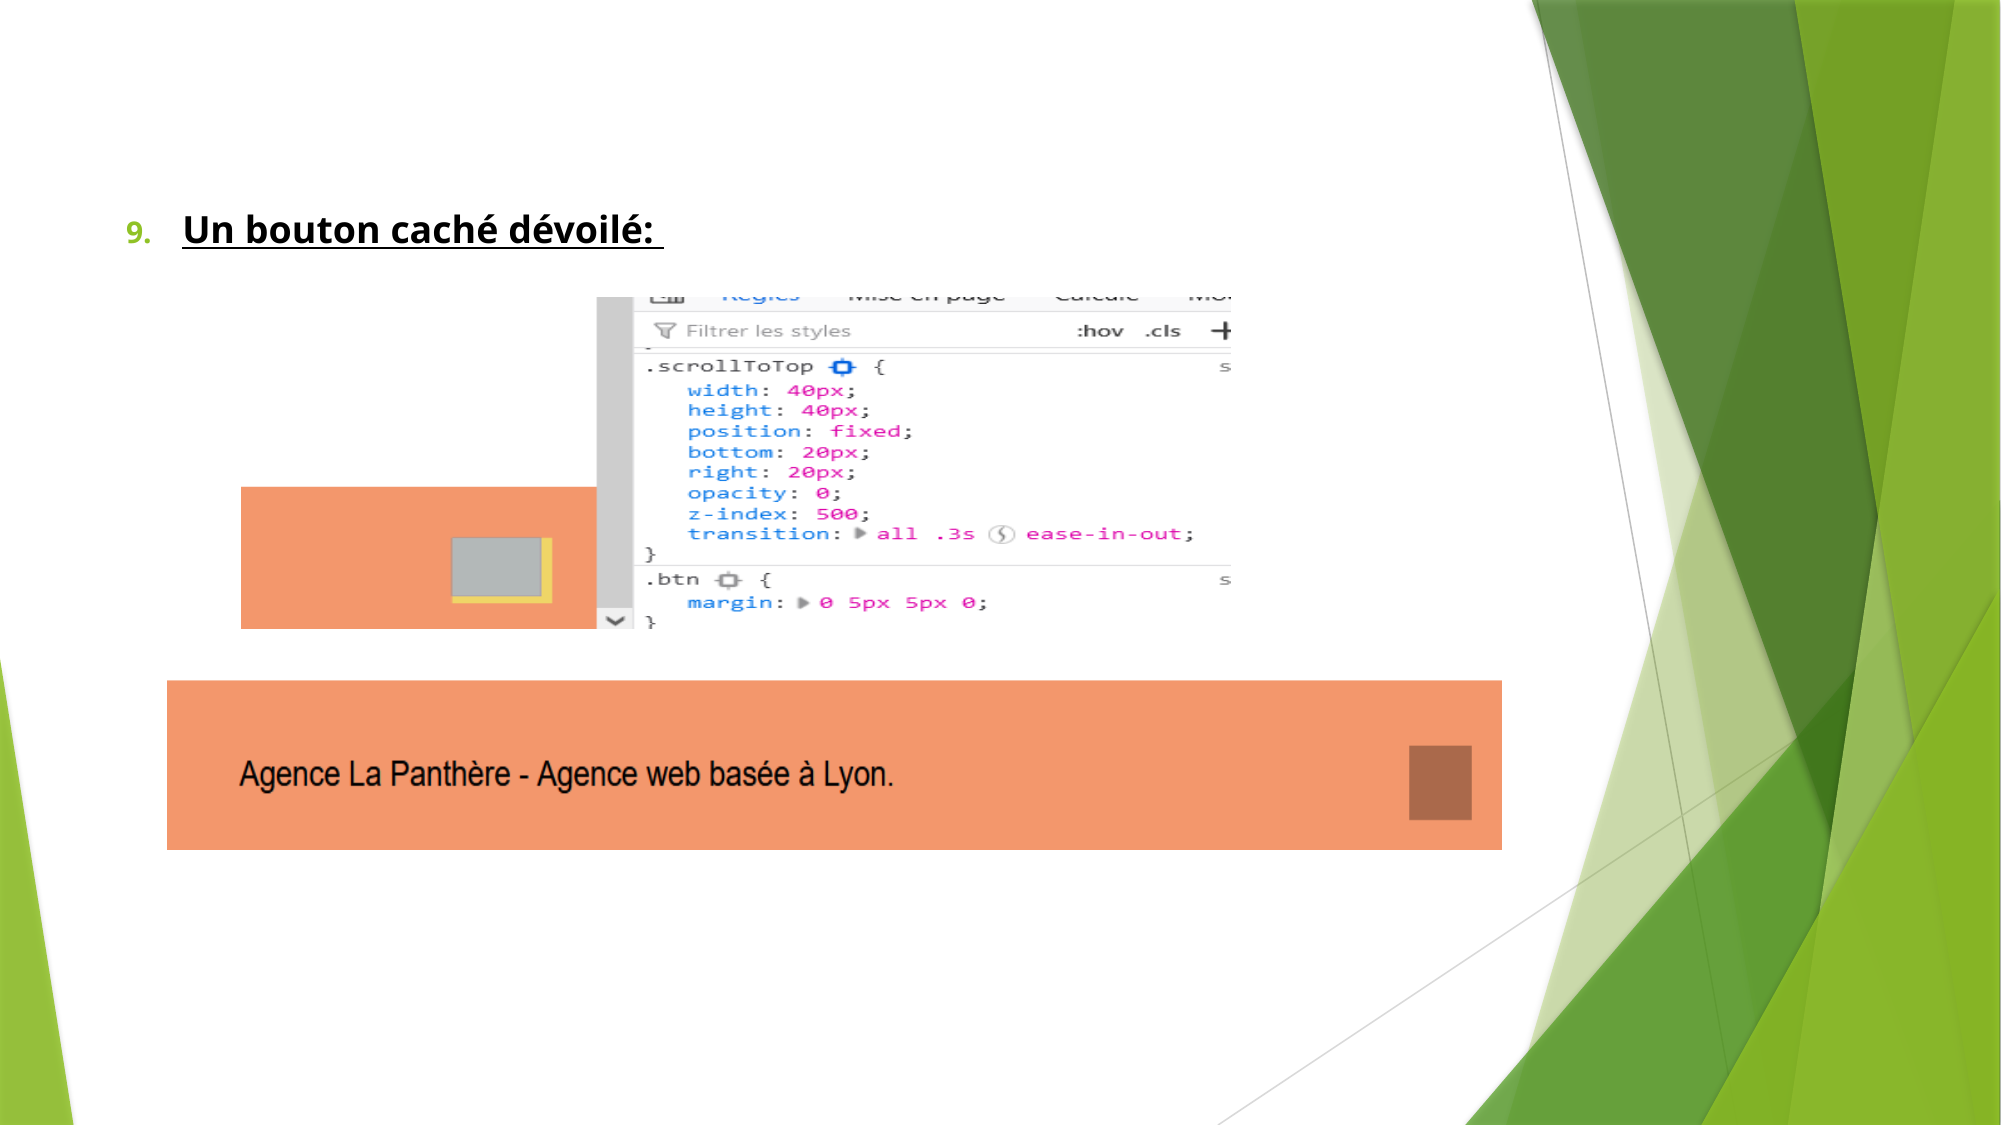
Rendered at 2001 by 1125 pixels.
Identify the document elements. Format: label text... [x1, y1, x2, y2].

picture [241, 296, 1232, 629]
picture [167, 639, 1503, 850]
list Un bouton caché dévoilé: [111, 198, 1522, 991]
